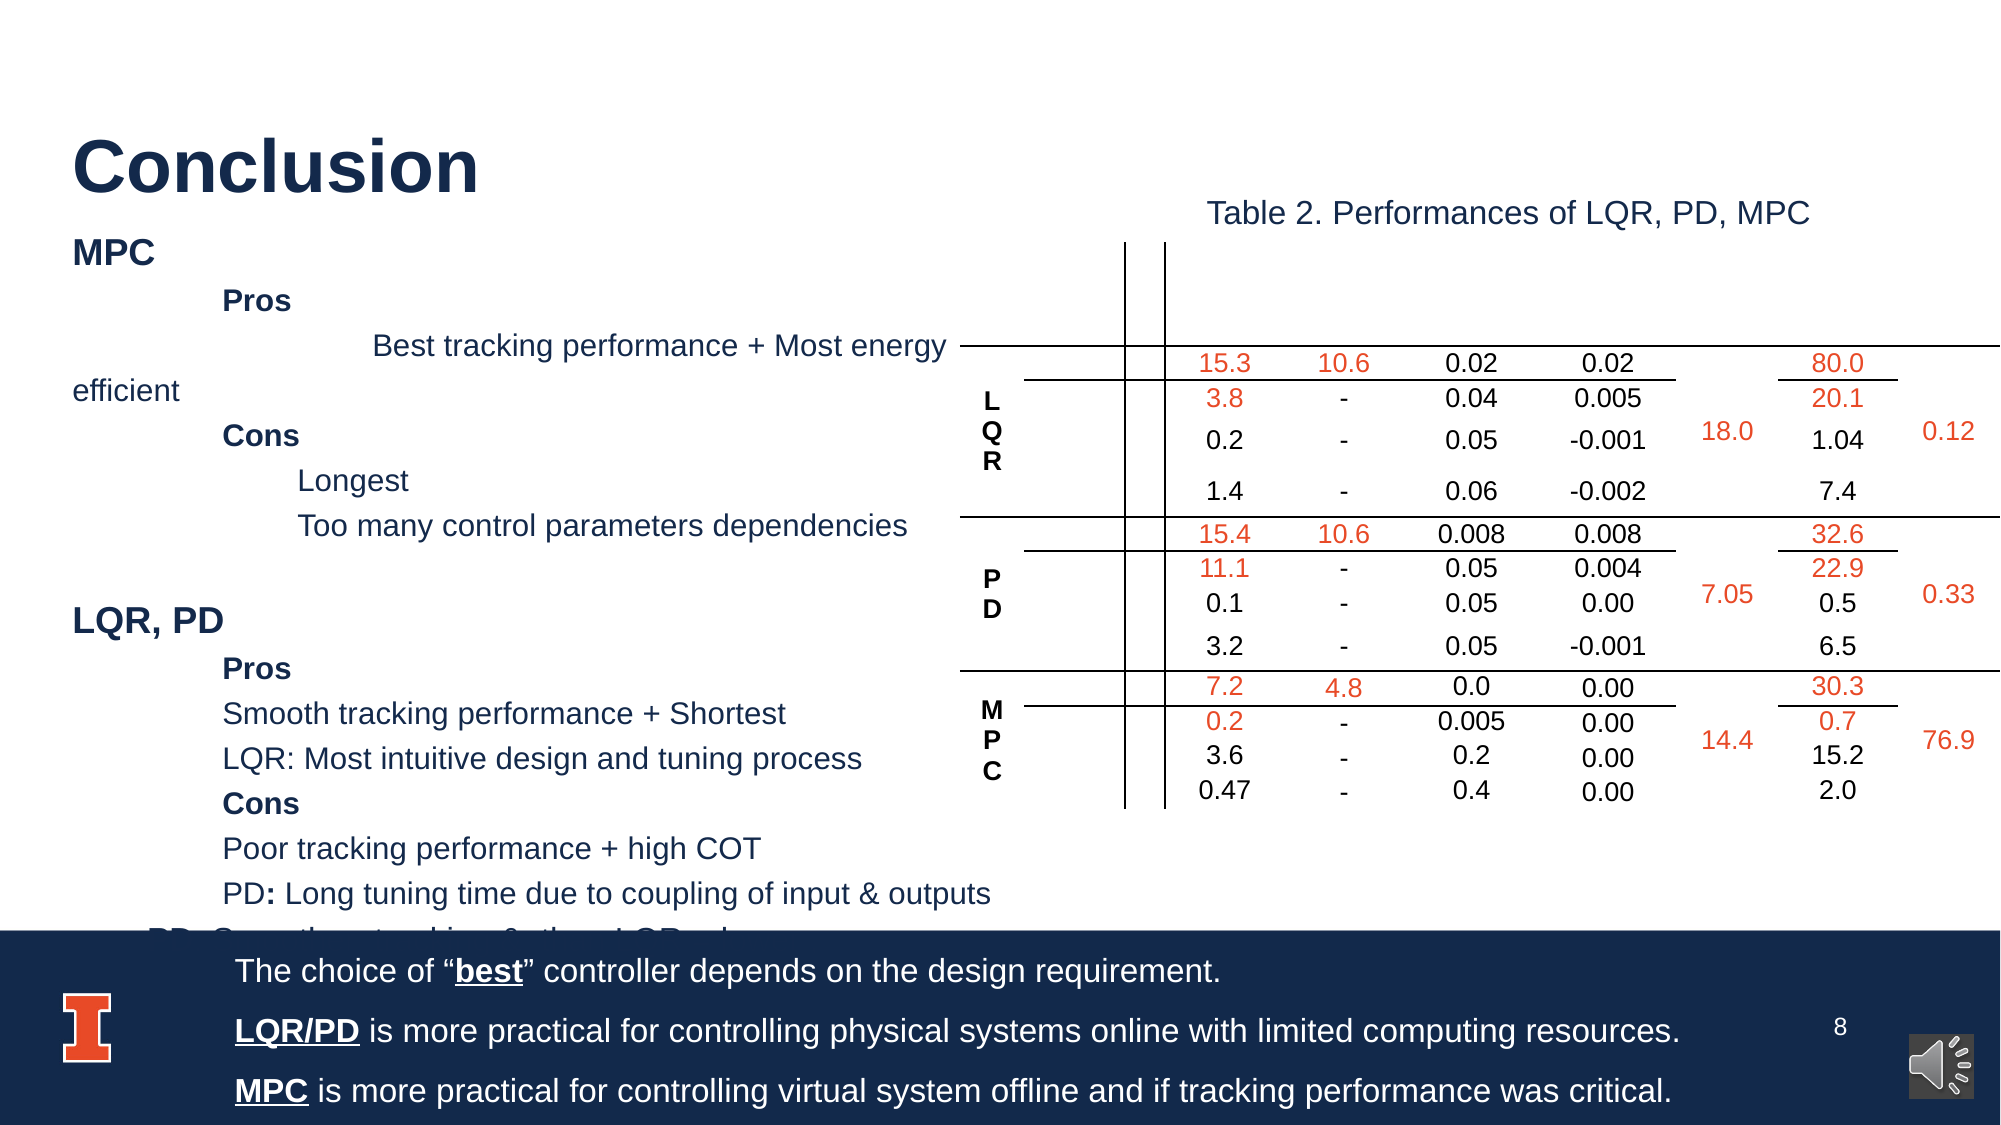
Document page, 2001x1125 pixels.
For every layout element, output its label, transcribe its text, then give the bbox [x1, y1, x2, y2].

text_box The choice of “best” controller depends on the design requirement. LQR/PD is more practical for controlling physical systems online with limited computing resources. MPC is more practical for controlling virtual system offline and if tracking performance was critical. [219, 921, 1997, 1117]
picture [0, 0, 2001, 1125]
text_box Table 2. Performances of LQR, PD, MPC [1191, 183, 1827, 239]
title Conclusion [57, 59, 1863, 278]
